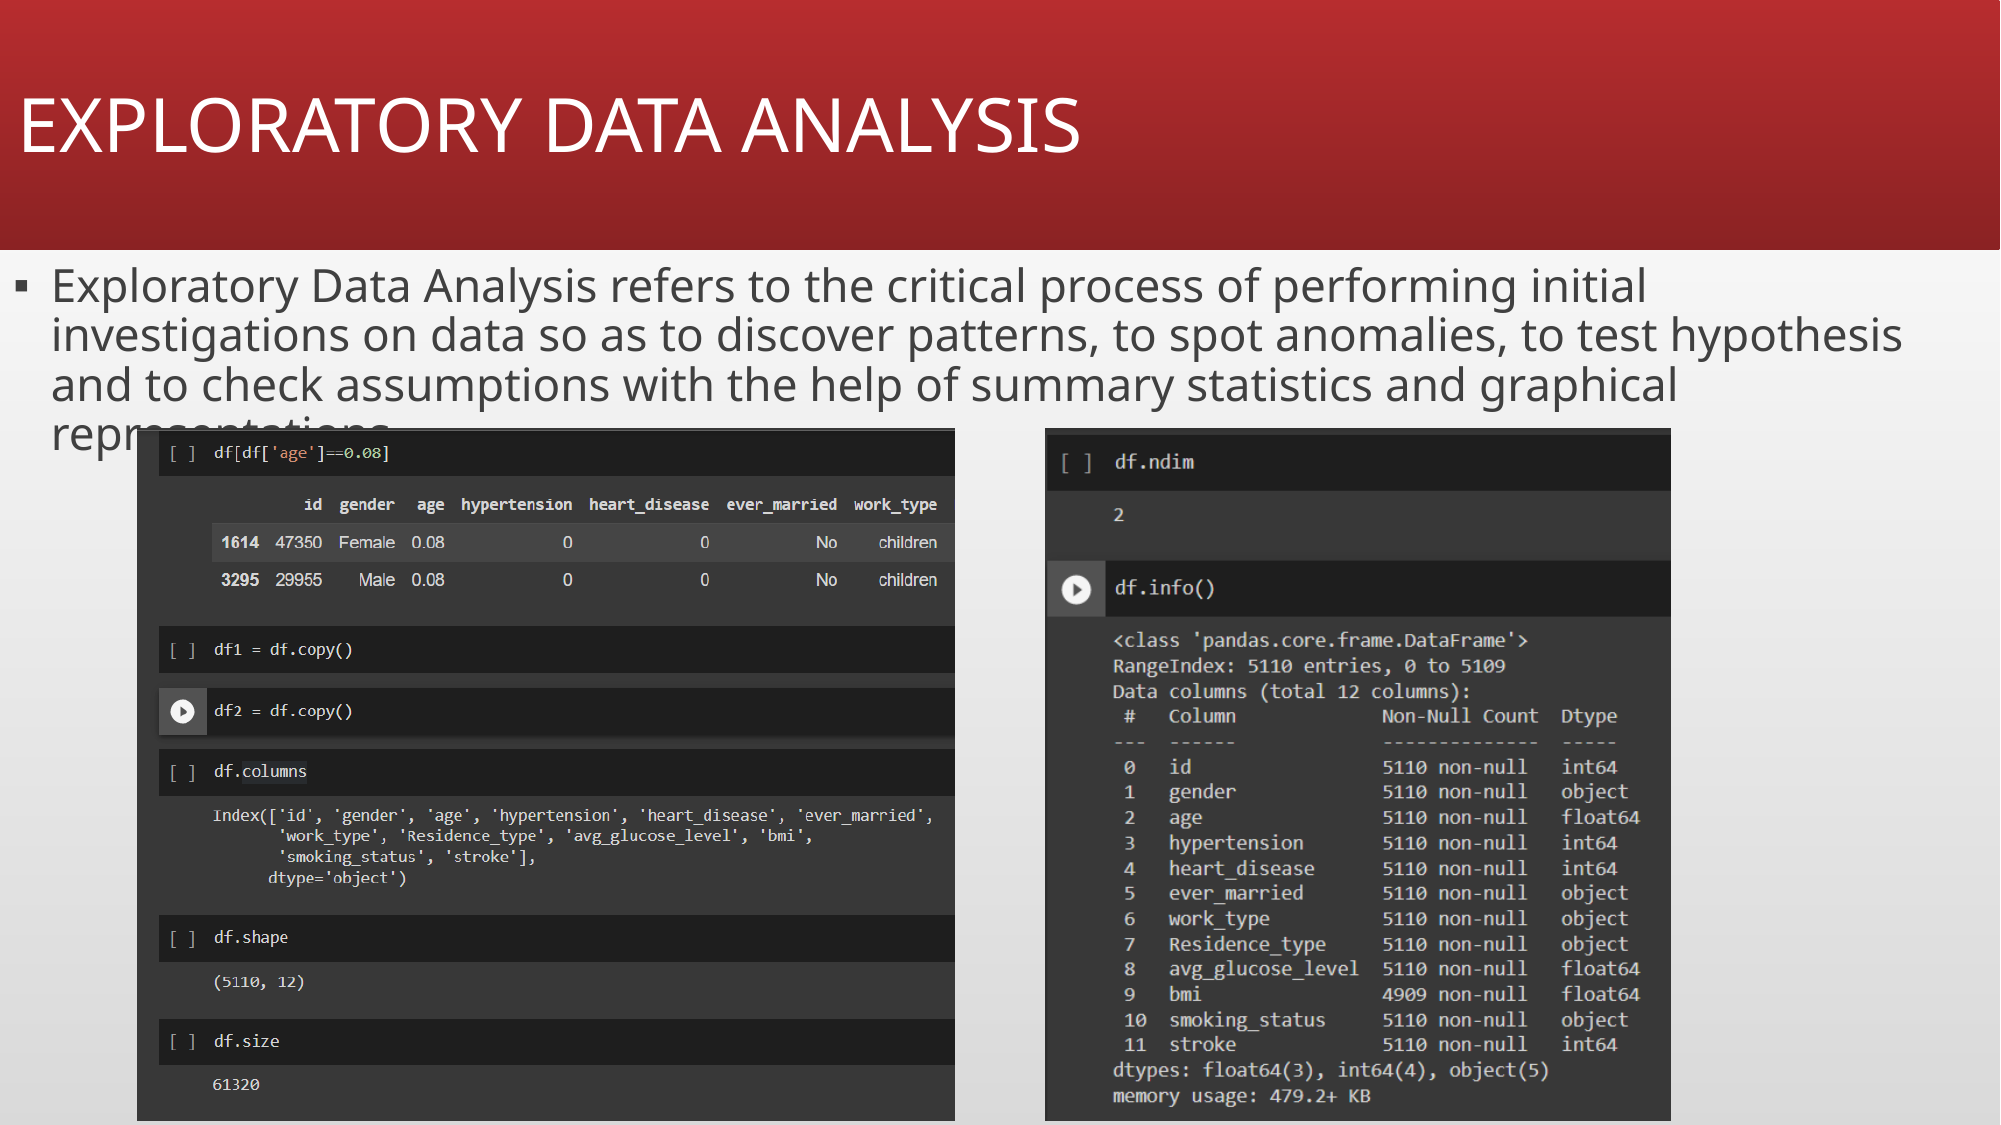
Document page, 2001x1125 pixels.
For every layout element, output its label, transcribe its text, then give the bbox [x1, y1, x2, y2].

title EXPLORATORY DATA ANALYSIS [2, 19, 1653, 237]
picture [1045, 428, 1671, 1121]
picture [137, 428, 955, 1121]
list Exploratory Data Analysis refers to the critical process of performing initial investigations on data so as to discover patterns, to spot anomalies, to test hypothesis and to check assumptions with the help of summary statistics and graphical representations. [0, 255, 1929, 1083]
